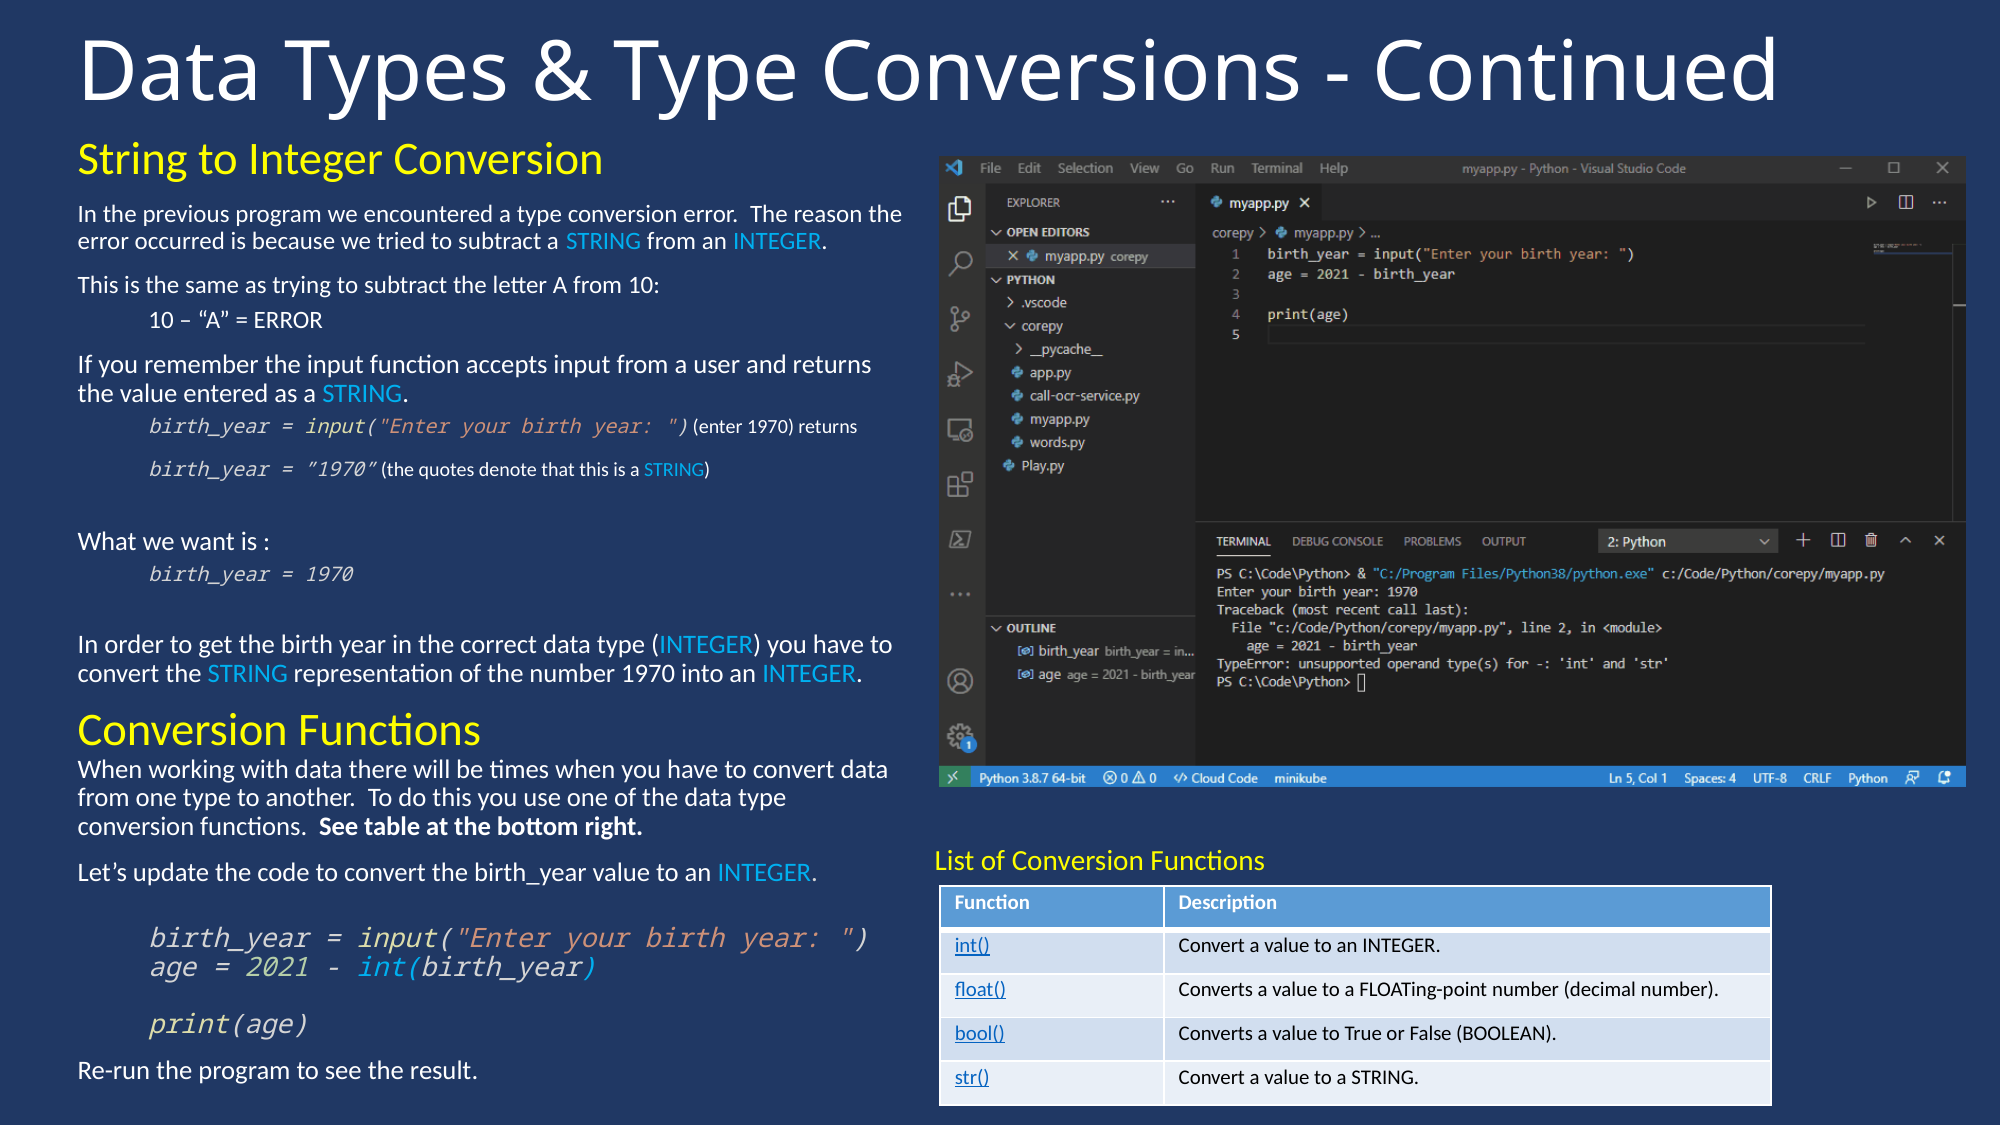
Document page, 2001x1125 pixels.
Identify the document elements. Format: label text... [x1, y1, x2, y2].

table_cell Converts a value to a FLOATing-point number (decimal number). [1165, 975, 1770, 1017]
list String to Integer Conversion In the previous program we encountered a type conversion error. The reason the error occurred is because we tried to subtract a STRING from an INTEGER. This is the same as trying to subtract the letter A from 10: 10 – “A” = ERROR If you remember the input function accepts input from a user and returns the value entered as a STRING. birth_year = input("Enter your birth year: ") (enter 1970) returns birth_year = ”1970” (the quotes denote that this is a STRING) What we want is : birth_year = 1970 In order to get the birth year in the correct data type (INTEGER) you have to convert the STRING representation of the number 1970 into an INTEGER. Conversion Functions When working with data there will be times when you have to convert data from one type to another. To do this you use one of the data type conversion functions. See table at the bottom right. Let’s update the code to convert the birth_year value to an INTEGER. birth_year = input("Enter your birth year: ") age = 2021 - int(birth_year) print(age) Re-run the program to see the result. [62, 127, 920, 1105]
title Data Types & Type Conversions - Continued [62, 20, 1817, 127]
table_cell Convert a value to an INTEGER. [1165, 933, 1770, 973]
picture [939, 156, 1966, 787]
table_cell int() [941, 933, 1163, 973]
table_cell str() [941, 1062, 1163, 1104]
table_cell float() [941, 975, 1163, 1017]
text_box List of Conversion Functions [919, 834, 1286, 884]
table_header Description [1165, 887, 1770, 927]
table_cell Converts a value to True or False (BOOLEAN). [1165, 1018, 1770, 1060]
table_header Function [941, 887, 1163, 927]
table_cell bool() [941, 1018, 1163, 1060]
table_cell Convert a value to a STRING. [1165, 1062, 1770, 1104]
